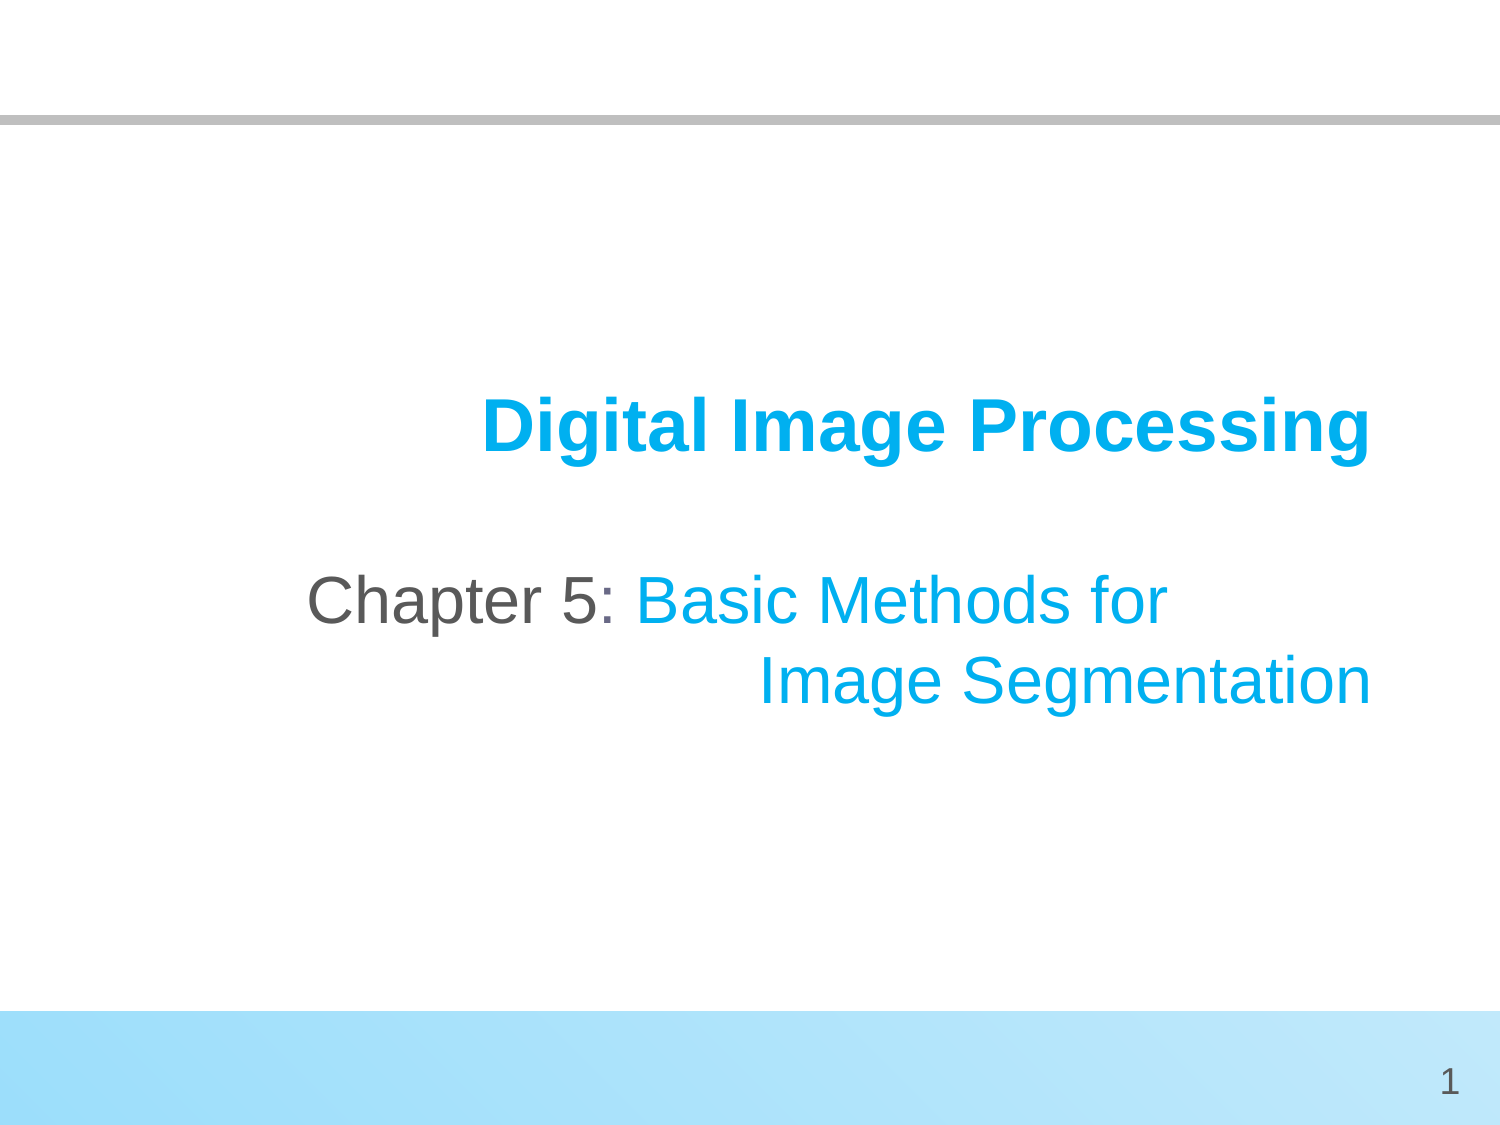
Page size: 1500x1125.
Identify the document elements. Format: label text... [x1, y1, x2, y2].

text_box Digital Image Processing Chapter 5: Basic Methods for Image Segmentation [112, 349, 1388, 744]
